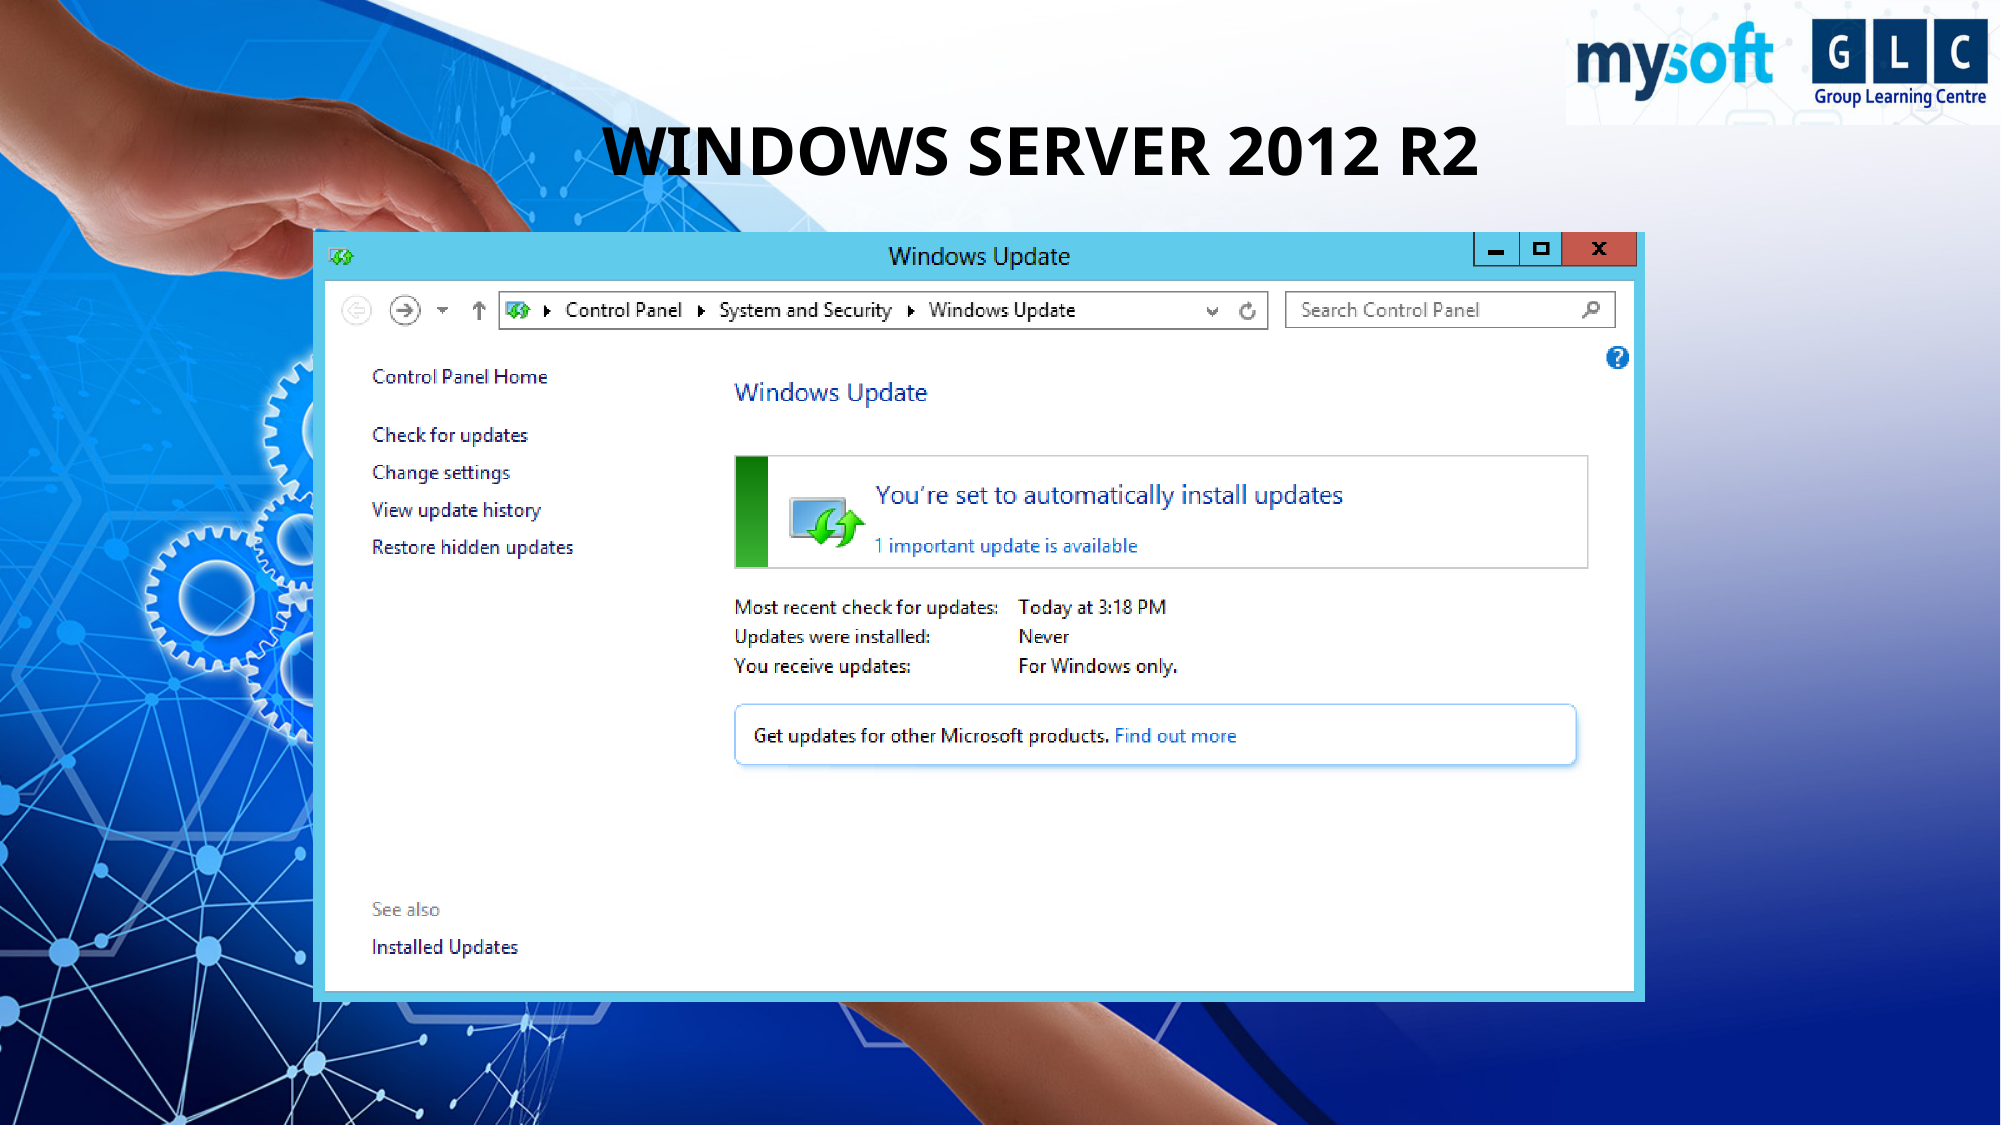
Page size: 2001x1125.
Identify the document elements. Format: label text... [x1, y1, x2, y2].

picture [0, 0, 2001, 1125]
text_box WINDOWS SERVER 2012 R2 [161, 101, 1923, 197]
